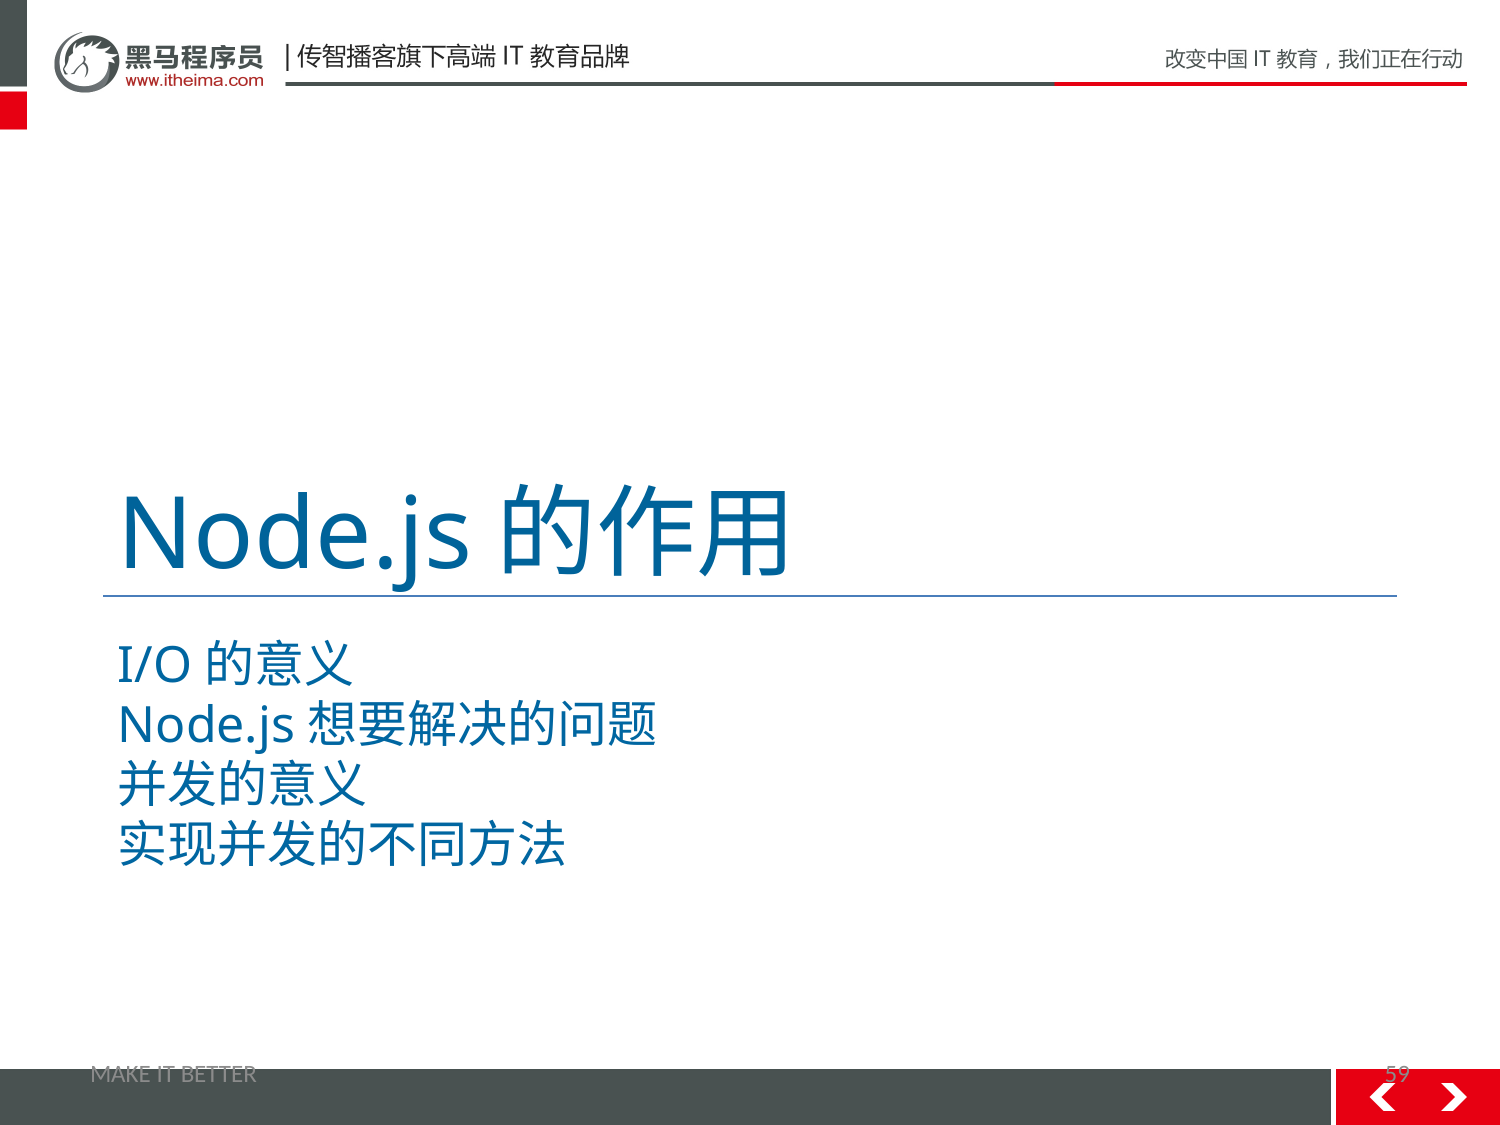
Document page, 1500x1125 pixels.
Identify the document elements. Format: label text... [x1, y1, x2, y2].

title Node.js的作用 [103, 95, 1397, 596]
subtitle I/O的意义 Node.js想要解决的问题 并发的意义 实现并发的不同方法 [103, 624, 1397, 1036]
picture [0, 0, 1500, 1125]
slide_number 59 [1074, 1042, 1425, 1103]
slide_number MAKE IT BETTER [75, 1042, 425, 1103]
